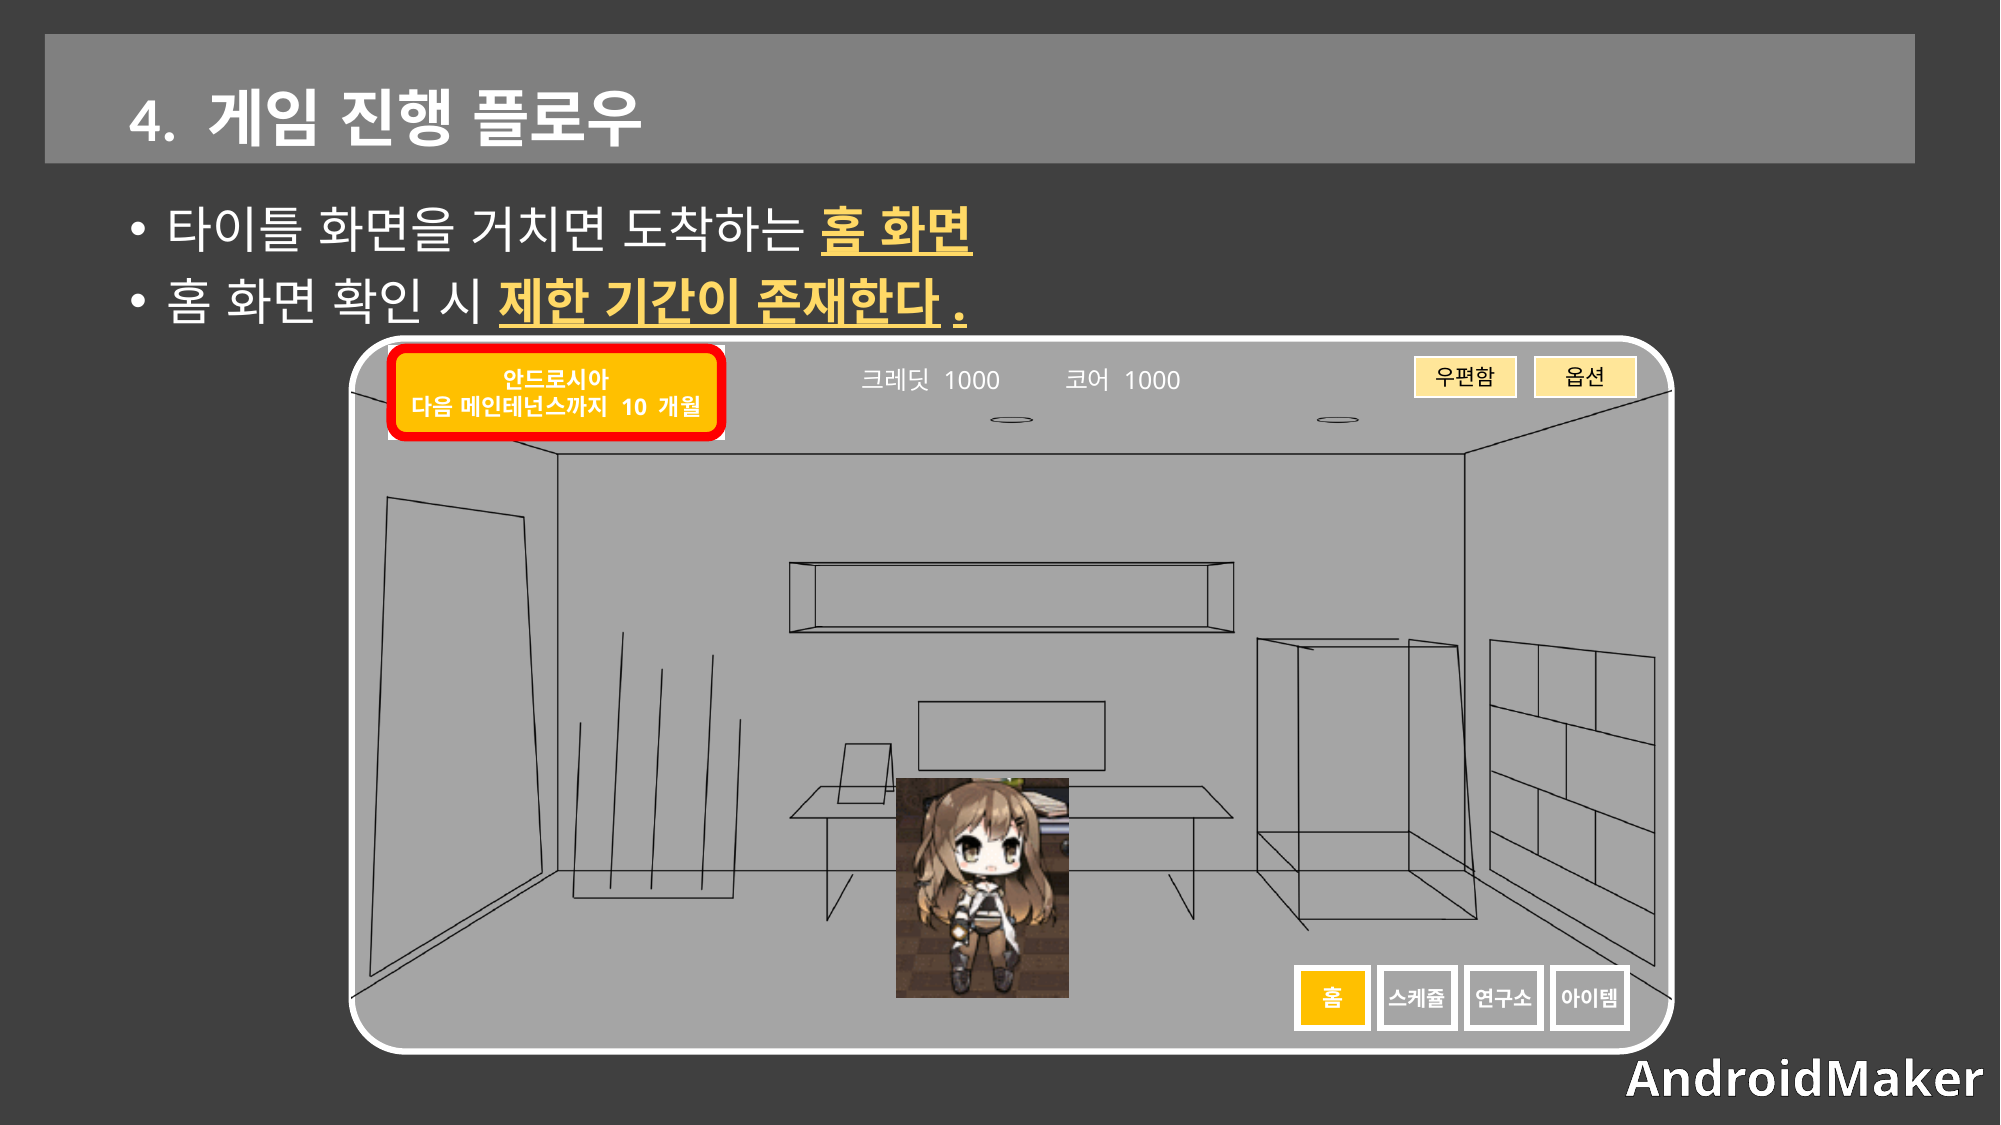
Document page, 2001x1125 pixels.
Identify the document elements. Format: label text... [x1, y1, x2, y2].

text_box AndroidMaker [1610, 1068, 2000, 1093]
picture [351, 327, 1672, 1070]
text_box 4. 게임 진행 플로우 [114, 34, 755, 164]
text_box [44, 34, 114, 164]
text_box 타이틀 화면을 거치면 도착하는 홈 화면 홈 화면 확인 시 제한 기간이 존재한다. [114, 178, 1958, 944]
text_box [755, 34, 1915, 164]
